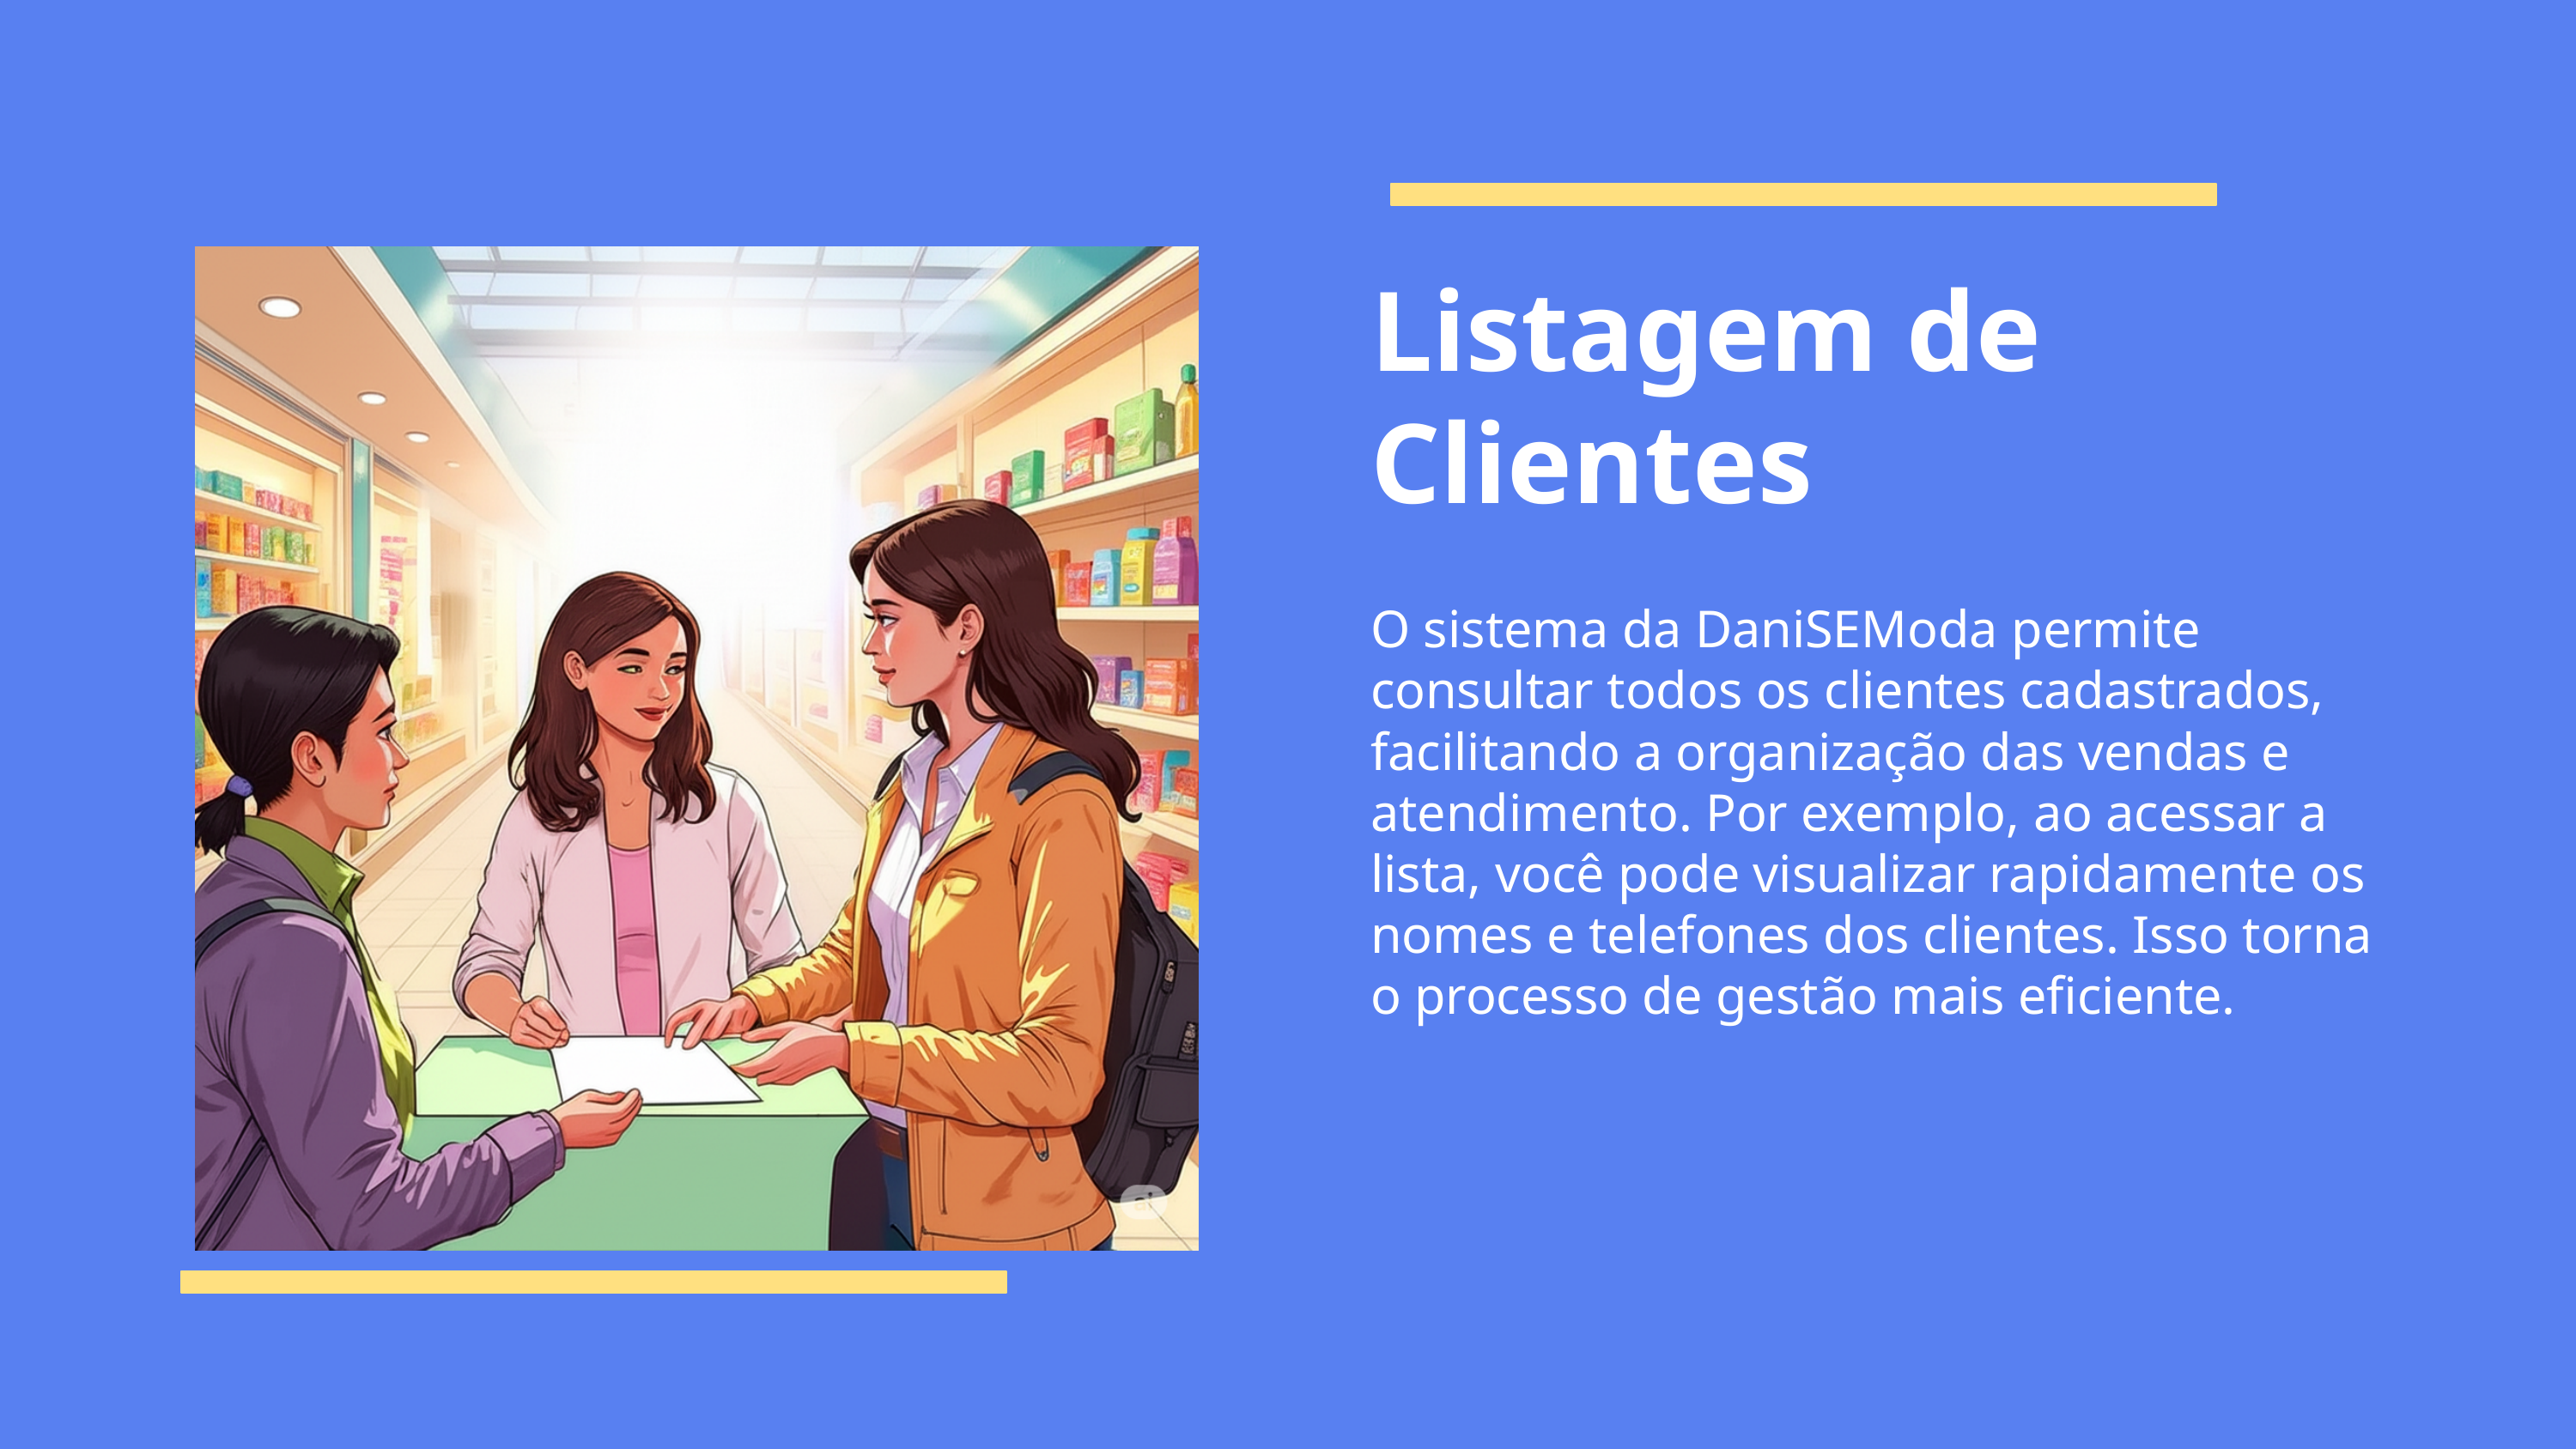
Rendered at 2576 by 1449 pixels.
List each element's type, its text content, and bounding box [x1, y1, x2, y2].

picture [195, 246, 1200, 1251]
text_box [180, 1271, 1006, 1294]
text_box Listagem de Clientes [1358, 272, 2395, 514]
text_box O sistema da DaniSEModa permite consultar todos os clientes cadastrados, facilitando a organização das vendas e atendimento. Por exemplo, ao acessar a lista, você pode visualizar rapidamente os nomes e telefones dos clientes. Isso torna o processo de gestão mais eficiente. [1358, 561, 2396, 1061]
text_box [1391, 184, 2217, 205]
